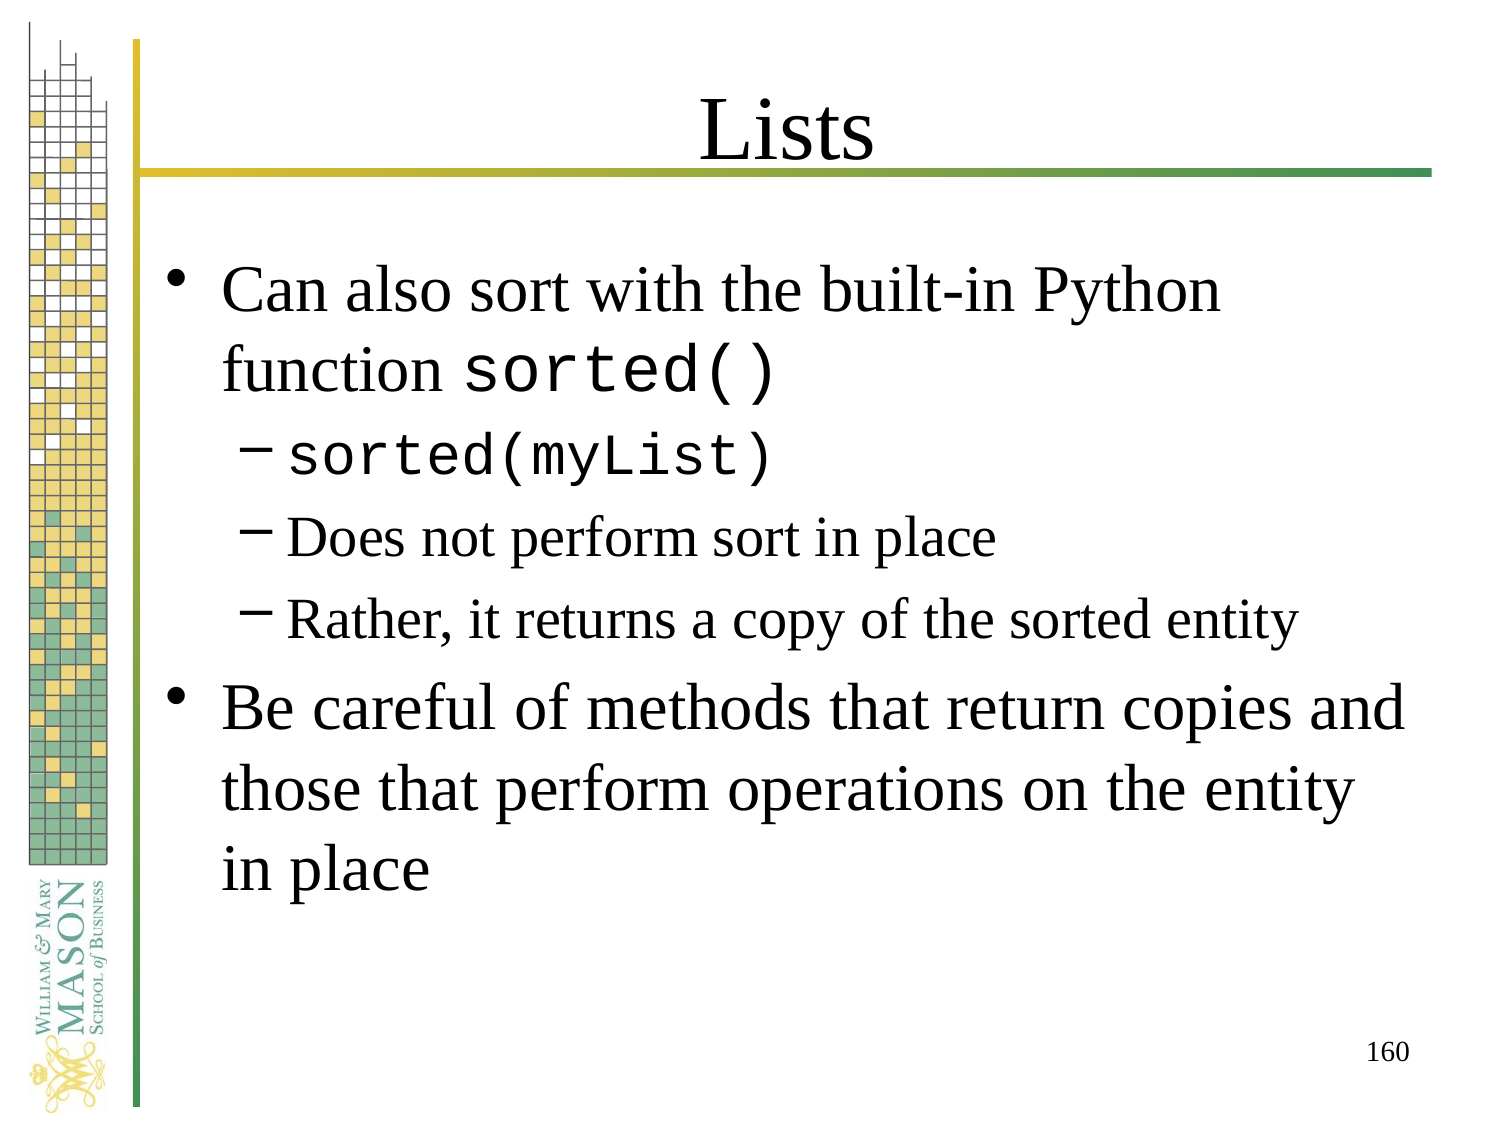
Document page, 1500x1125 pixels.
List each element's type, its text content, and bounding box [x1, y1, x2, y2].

title Lists [150, 45, 1425, 200]
slide_number 160 [1048, 1024, 1426, 1103]
list Can also sort with the built-in Python function sorted() sorted(myList) Does not perform sort in place Rather, it returns a copy of the sorted entity Be careful of methods that return copies and those that perform operations on the entity in place [150, 237, 1425, 1005]
table_header Description [29, 879, 107, 1113]
